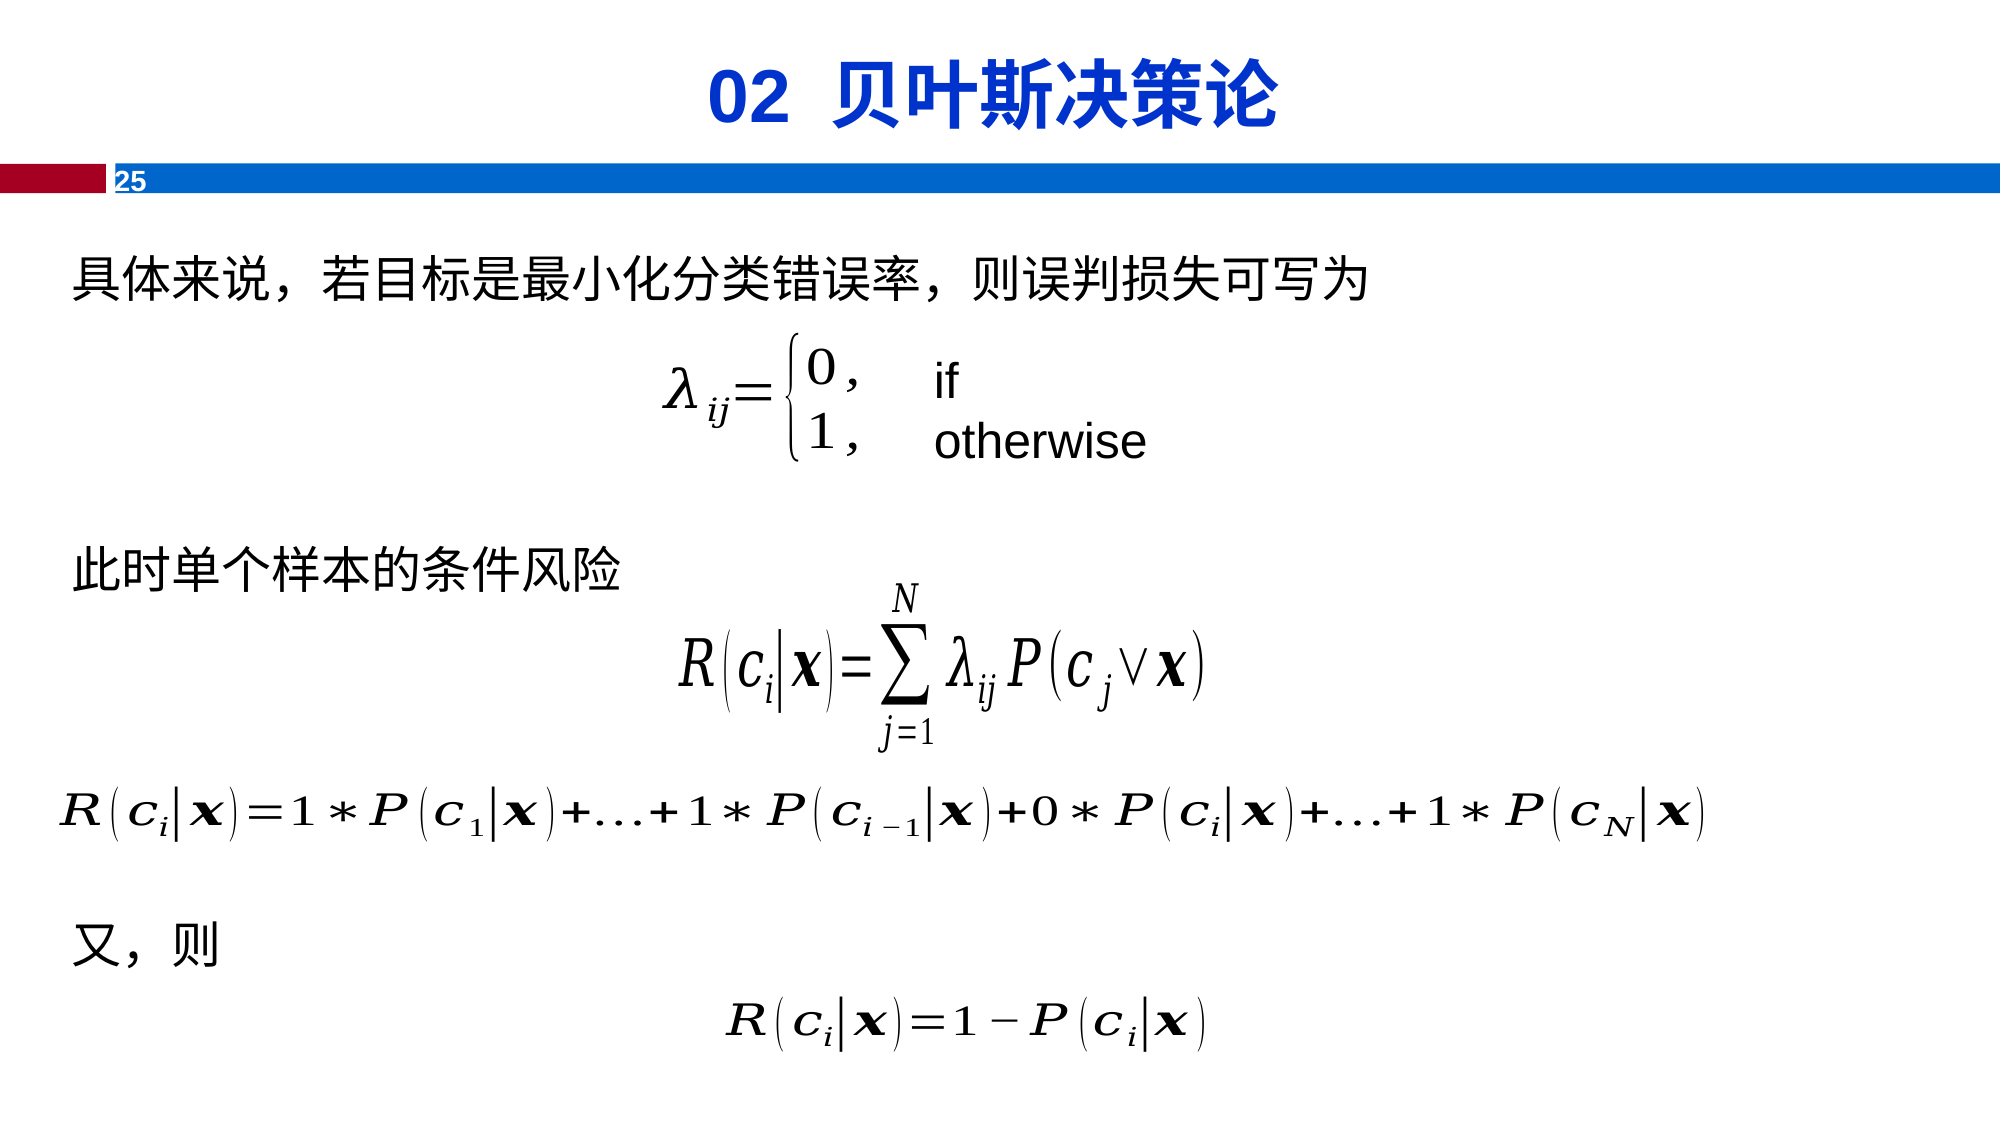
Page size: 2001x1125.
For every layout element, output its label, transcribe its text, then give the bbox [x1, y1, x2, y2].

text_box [660, 310, 1191, 467]
title 02 贝叶斯决策论 [48, 36, 1939, 148]
